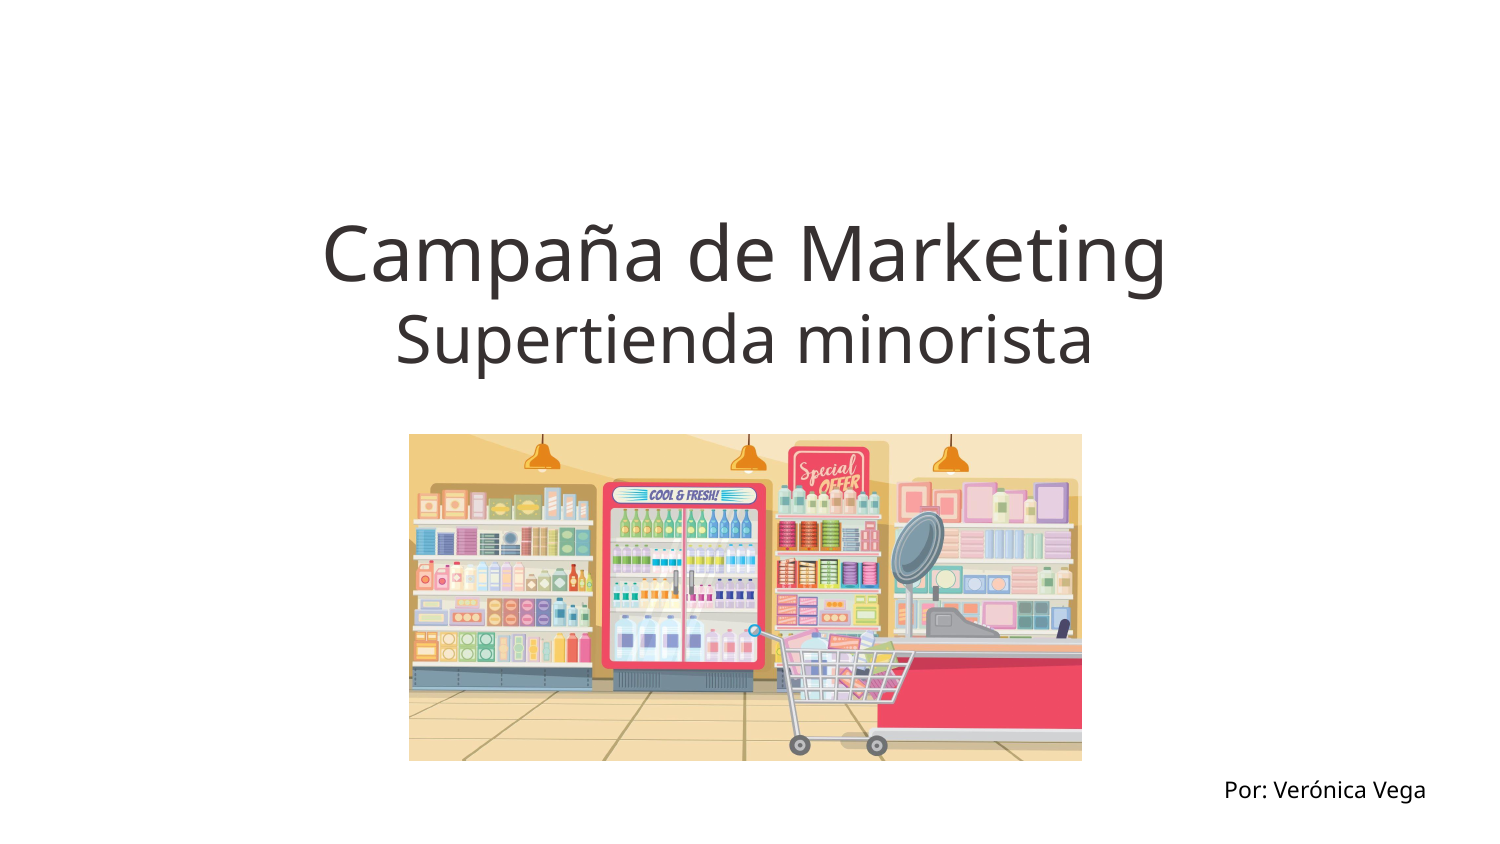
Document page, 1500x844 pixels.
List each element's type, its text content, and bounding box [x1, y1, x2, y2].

title Campaña de Marketing Supertienda minorista [42, 65, 1449, 392]
picture [408, 434, 1082, 761]
text_box Por: Verónica Vega [1179, 760, 1462, 807]
